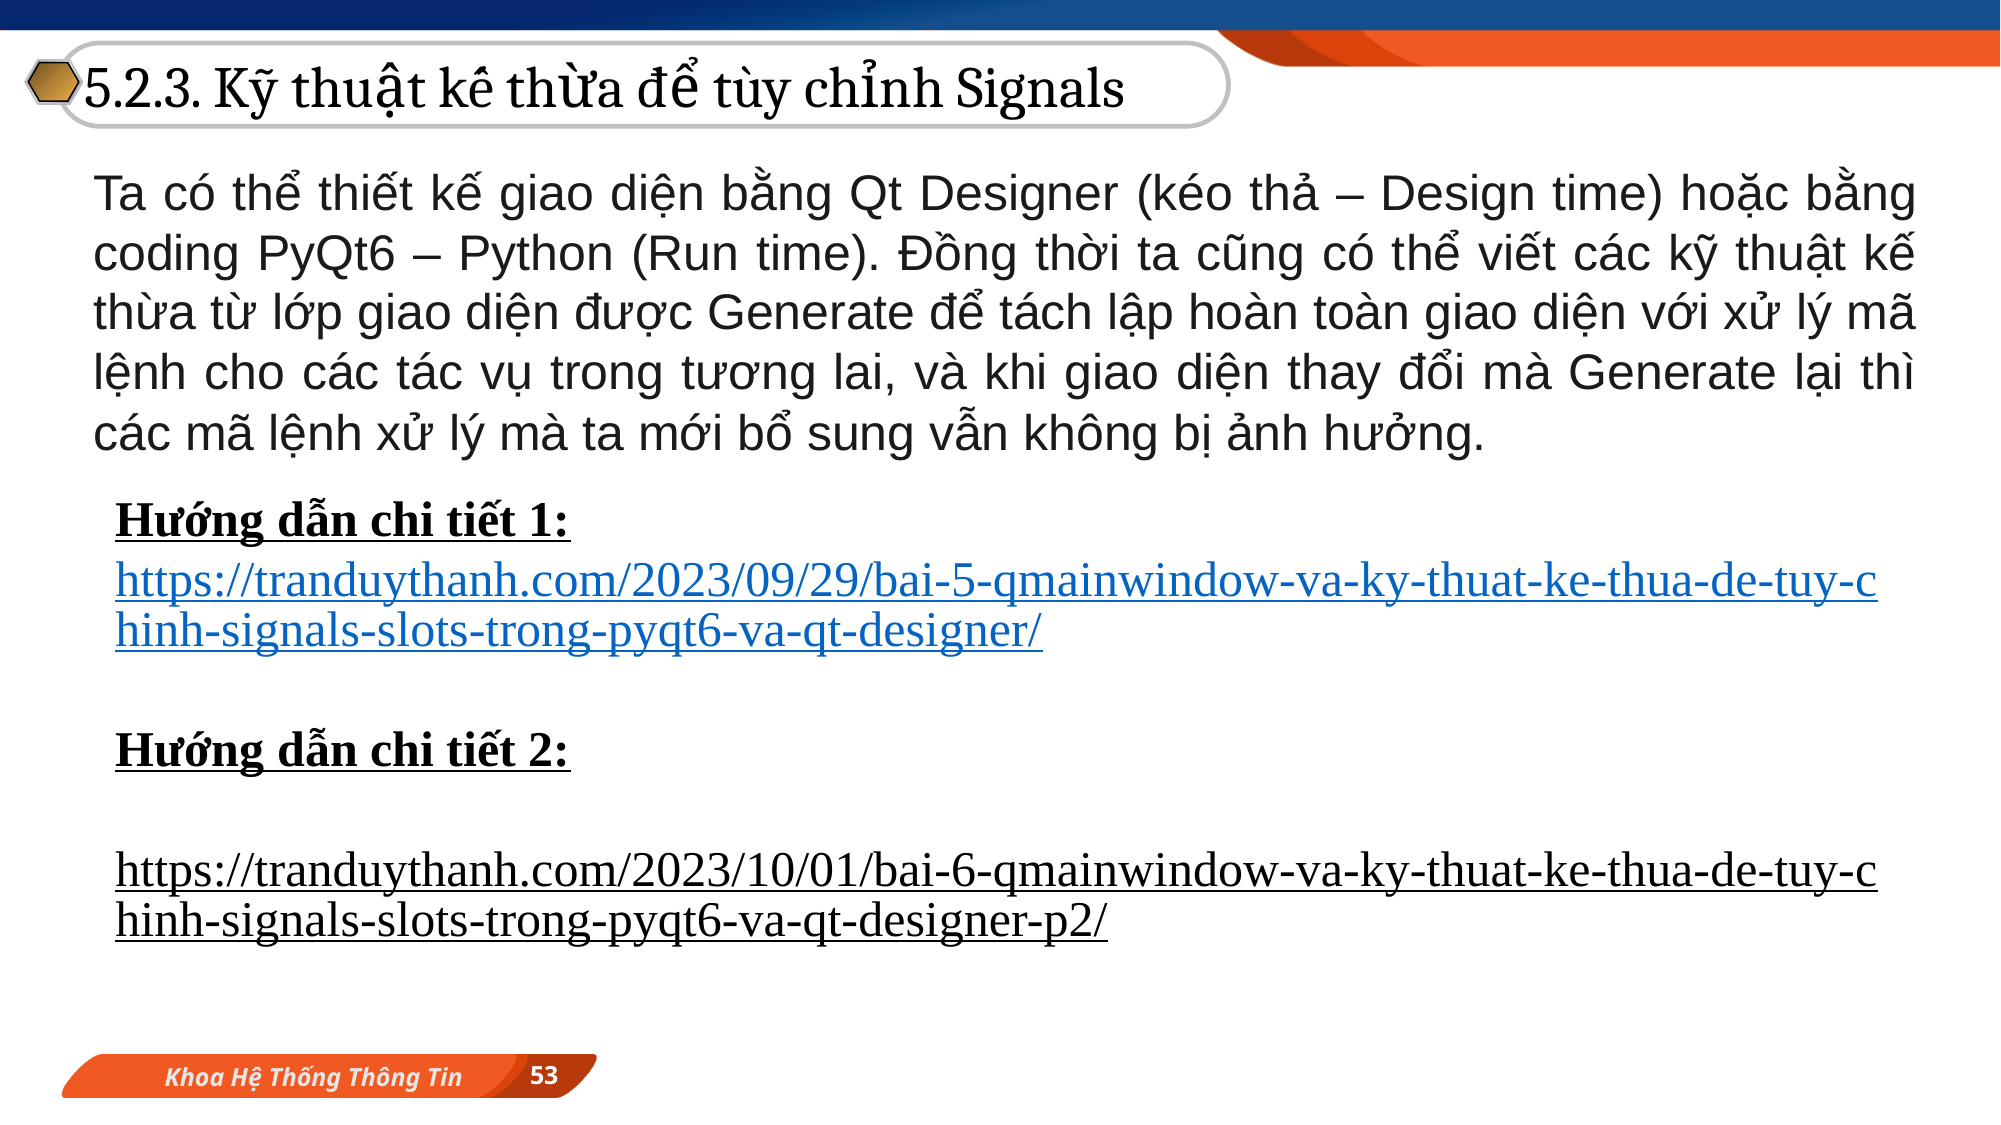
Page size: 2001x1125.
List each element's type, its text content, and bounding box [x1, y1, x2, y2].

picture [34, 1017, 624, 1125]
picture [0, 0, 2001, 71]
text_box Ta có thể thiết kế giao diện bằng Qt Designer (kéo thả – Design time) hoặc bằng coding PyQt6 – Python (Run time). Đồng thời ta cũng có thể viết các kỹ thuật kế thừa từ lớp giao diện được Generate để tách lập hoàn toàn giao diện với xử lý mã lệnh cho các tác vụ trong tương lai, và khi giao diện thay đổi mà Generate lại thì các mã lệnh xử lý mà ta mới bổ sung vẫn không bị ảnh hưởng. [78, 152, 1933, 468]
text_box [24, 42, 1229, 127]
text_box Hướng dẫn chi tiết 1: https://tranduythanh.com/2023/09/29/bai-5-qmainwindow-va-ky-thuat-ke-thua-de-tuy-chinh-signals-slots-trong-pyqt6-va-qt-designer/ Hướng dẫn chi tiết 2: https://tranduythanh.com/2023/10/01/bai-6-qmainwindow-va-ky-thuat-ke-thua-de-tuy-chinh-signals-slots-trong-pyqt6-va-qt-designer-p2/ [100, 479, 1911, 914]
slide_number 53 [508, 1046, 574, 1106]
footer Khoa Hệ Thống Thông Tin [119, 1054, 508, 1098]
